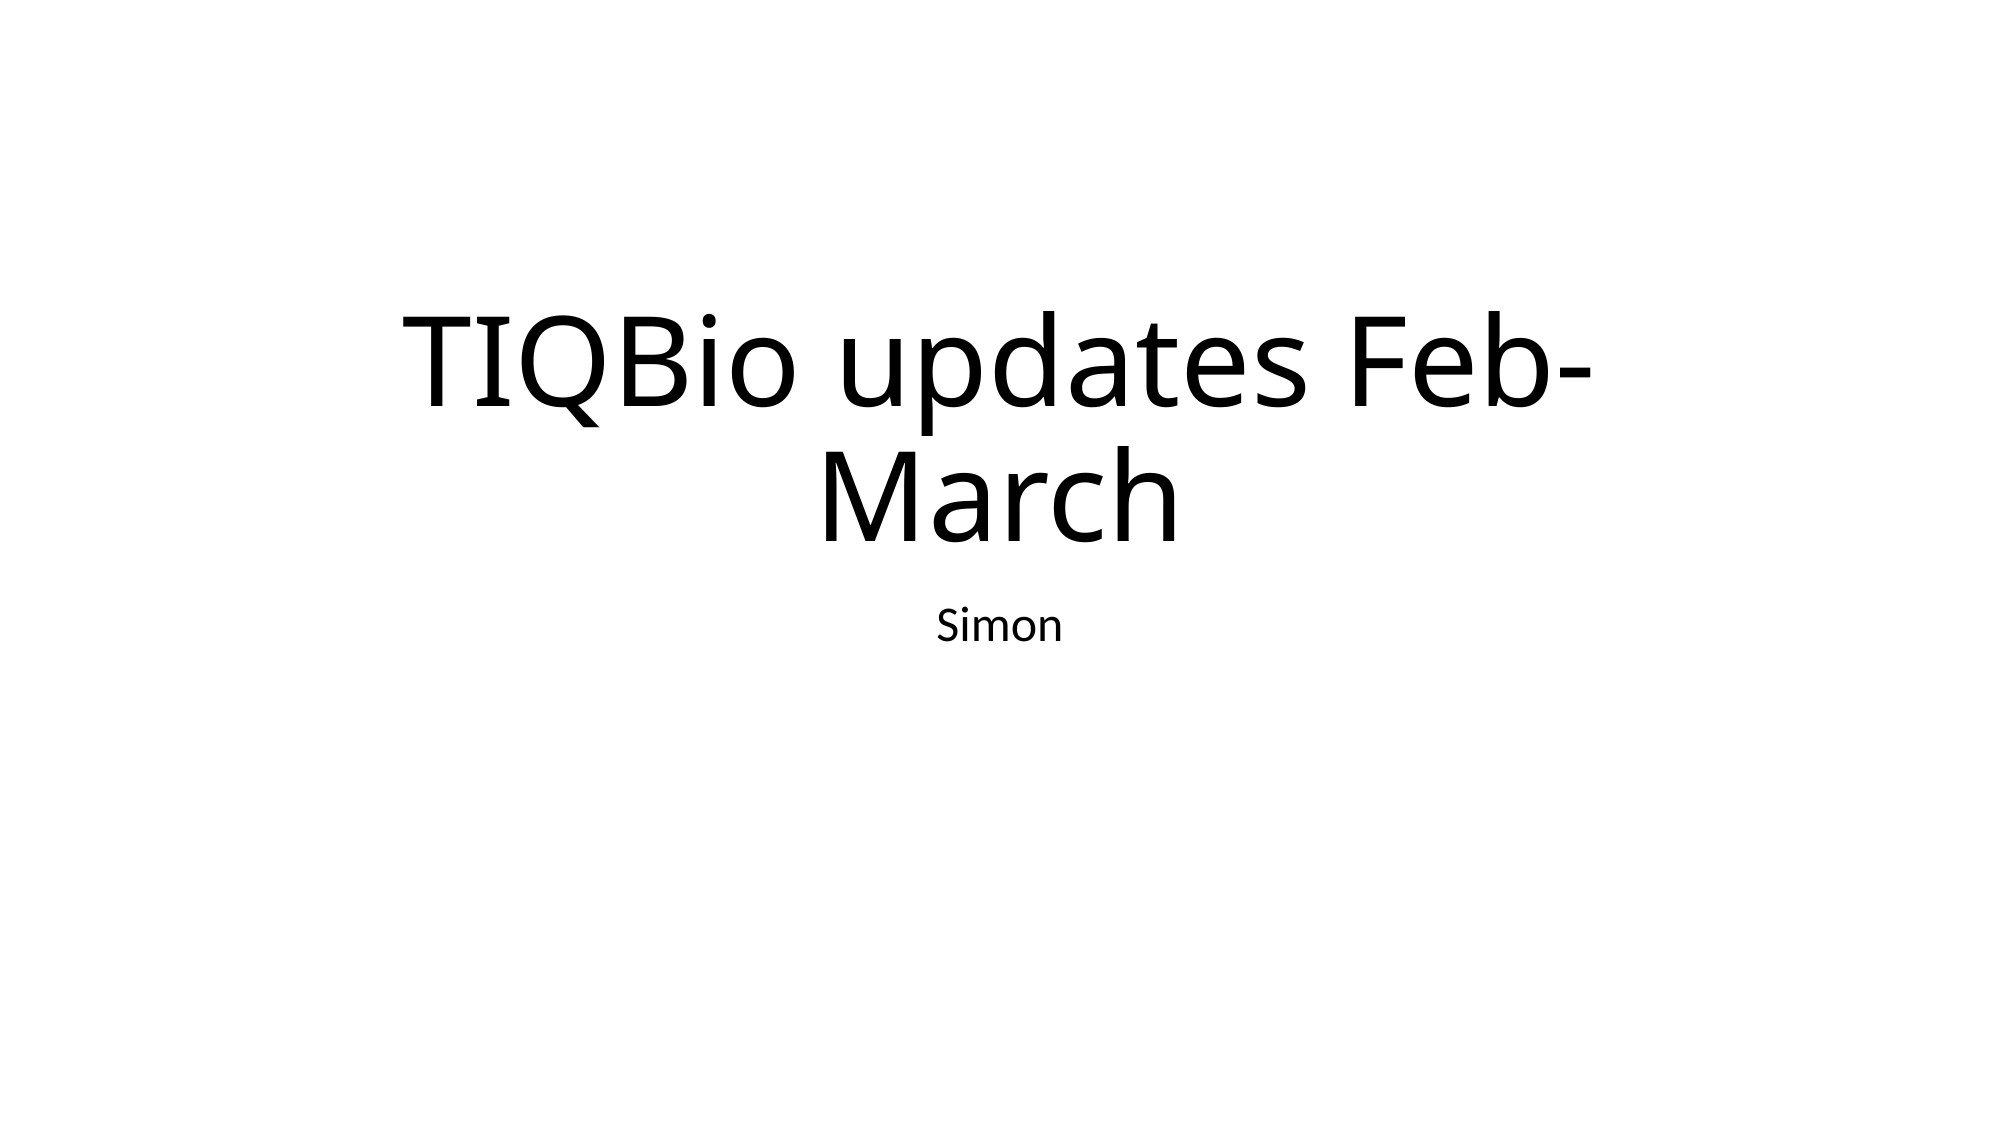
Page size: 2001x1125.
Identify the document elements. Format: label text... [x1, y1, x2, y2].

subtitle Simon [249, 590, 1750, 863]
title TIQBio updates Feb-March [249, 184, 1750, 576]
